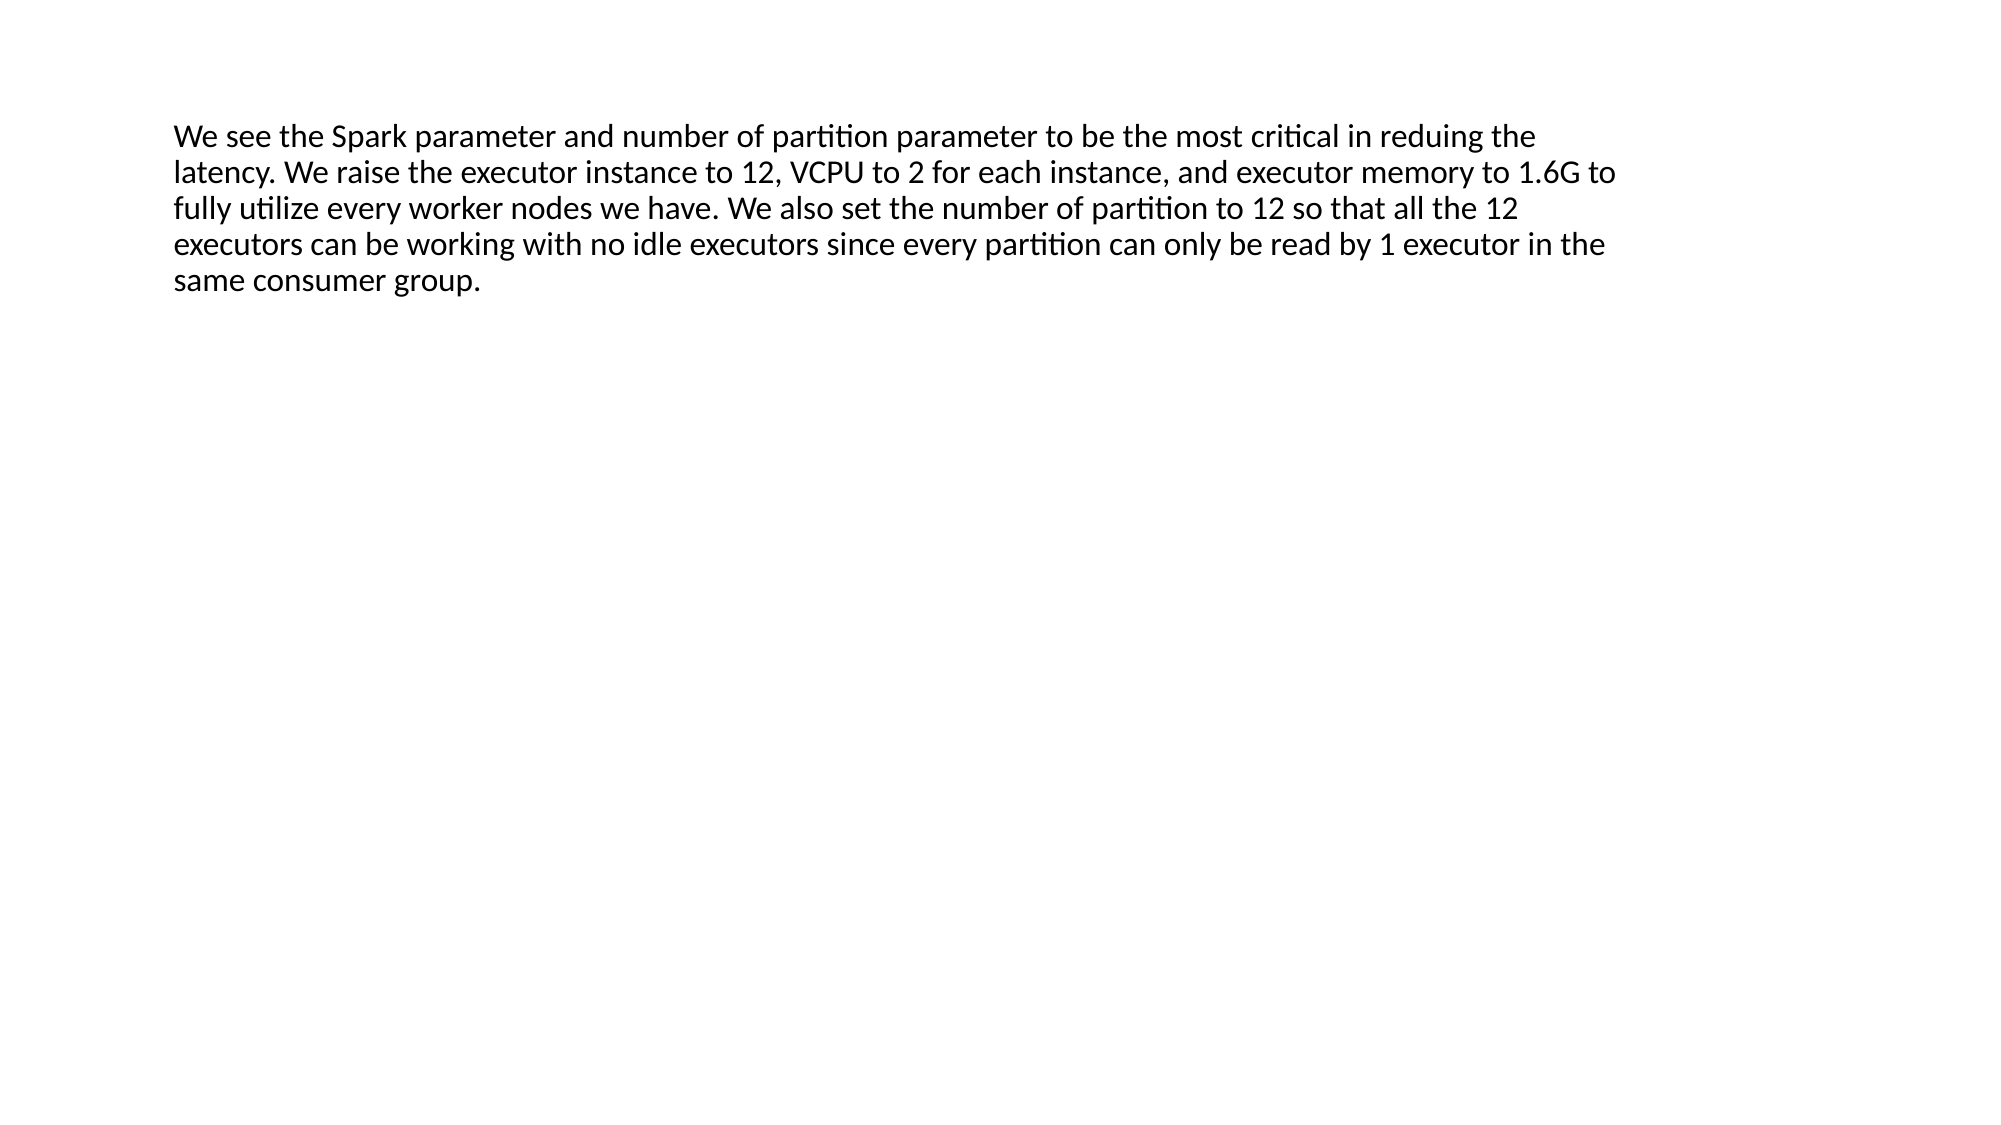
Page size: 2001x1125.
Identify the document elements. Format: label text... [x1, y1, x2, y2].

list We see the Spark parameter and number of partition parameter to be the most critical in reduing the latency. We raise the executor instance to 12, VCPU to 2 for each instance, and executor memory to 1.6G to fully utilize every worker nodes we have. We also set the number of partition to 12 so that all the 12 executors can be working with no idle executors since every partition can only be read by 1 executor in the same consumer group. [158, 111, 1644, 1077]
